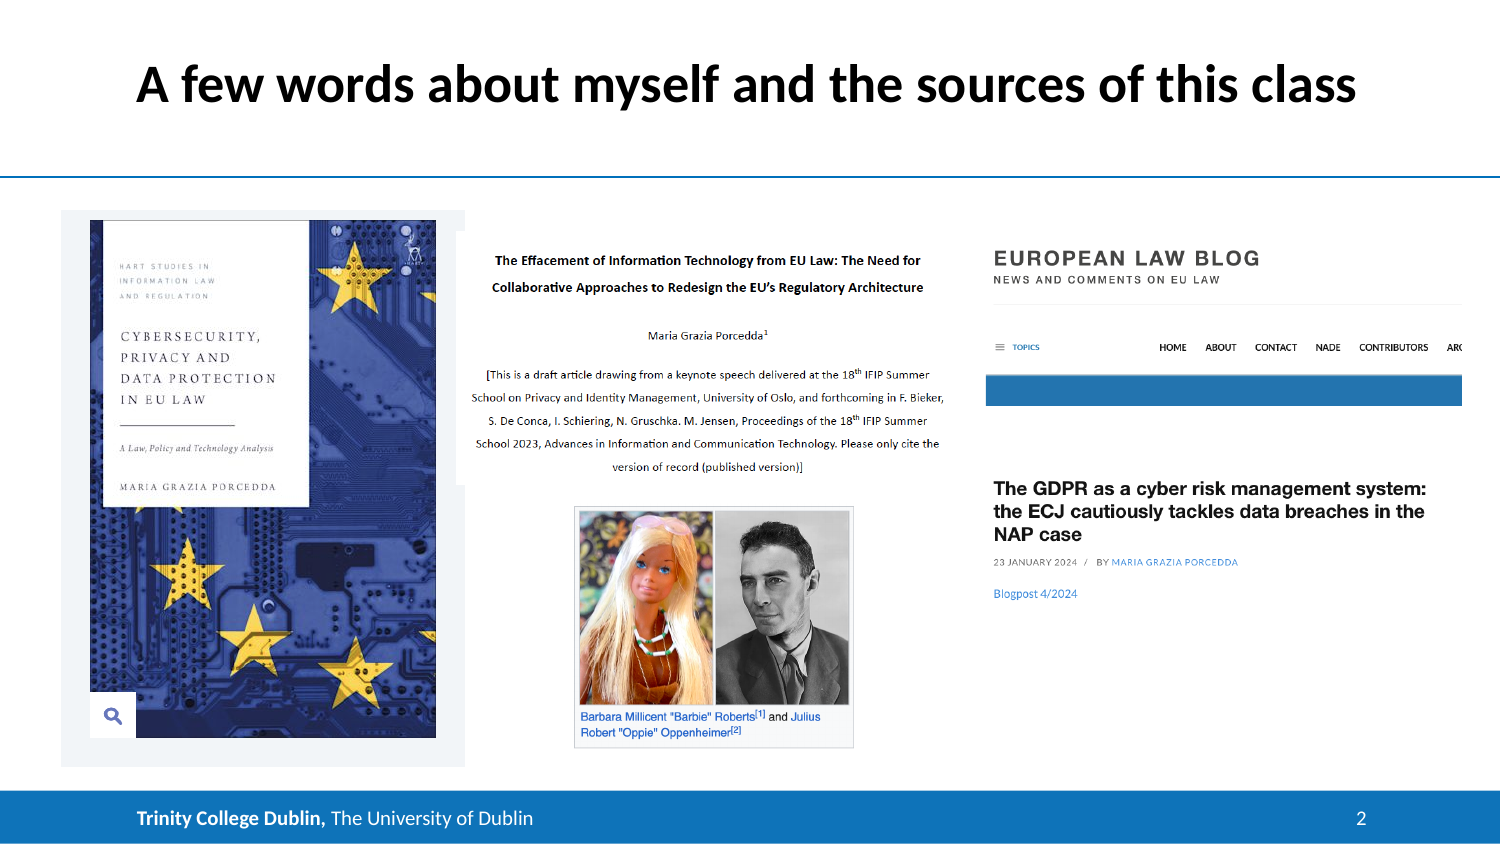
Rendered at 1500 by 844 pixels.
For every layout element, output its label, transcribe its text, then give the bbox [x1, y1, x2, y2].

picture [60, 210, 971, 769]
picture [985, 230, 1463, 602]
picture [572, 503, 854, 750]
title A few words about myself and the sources of this class [135, 44, 1367, 114]
